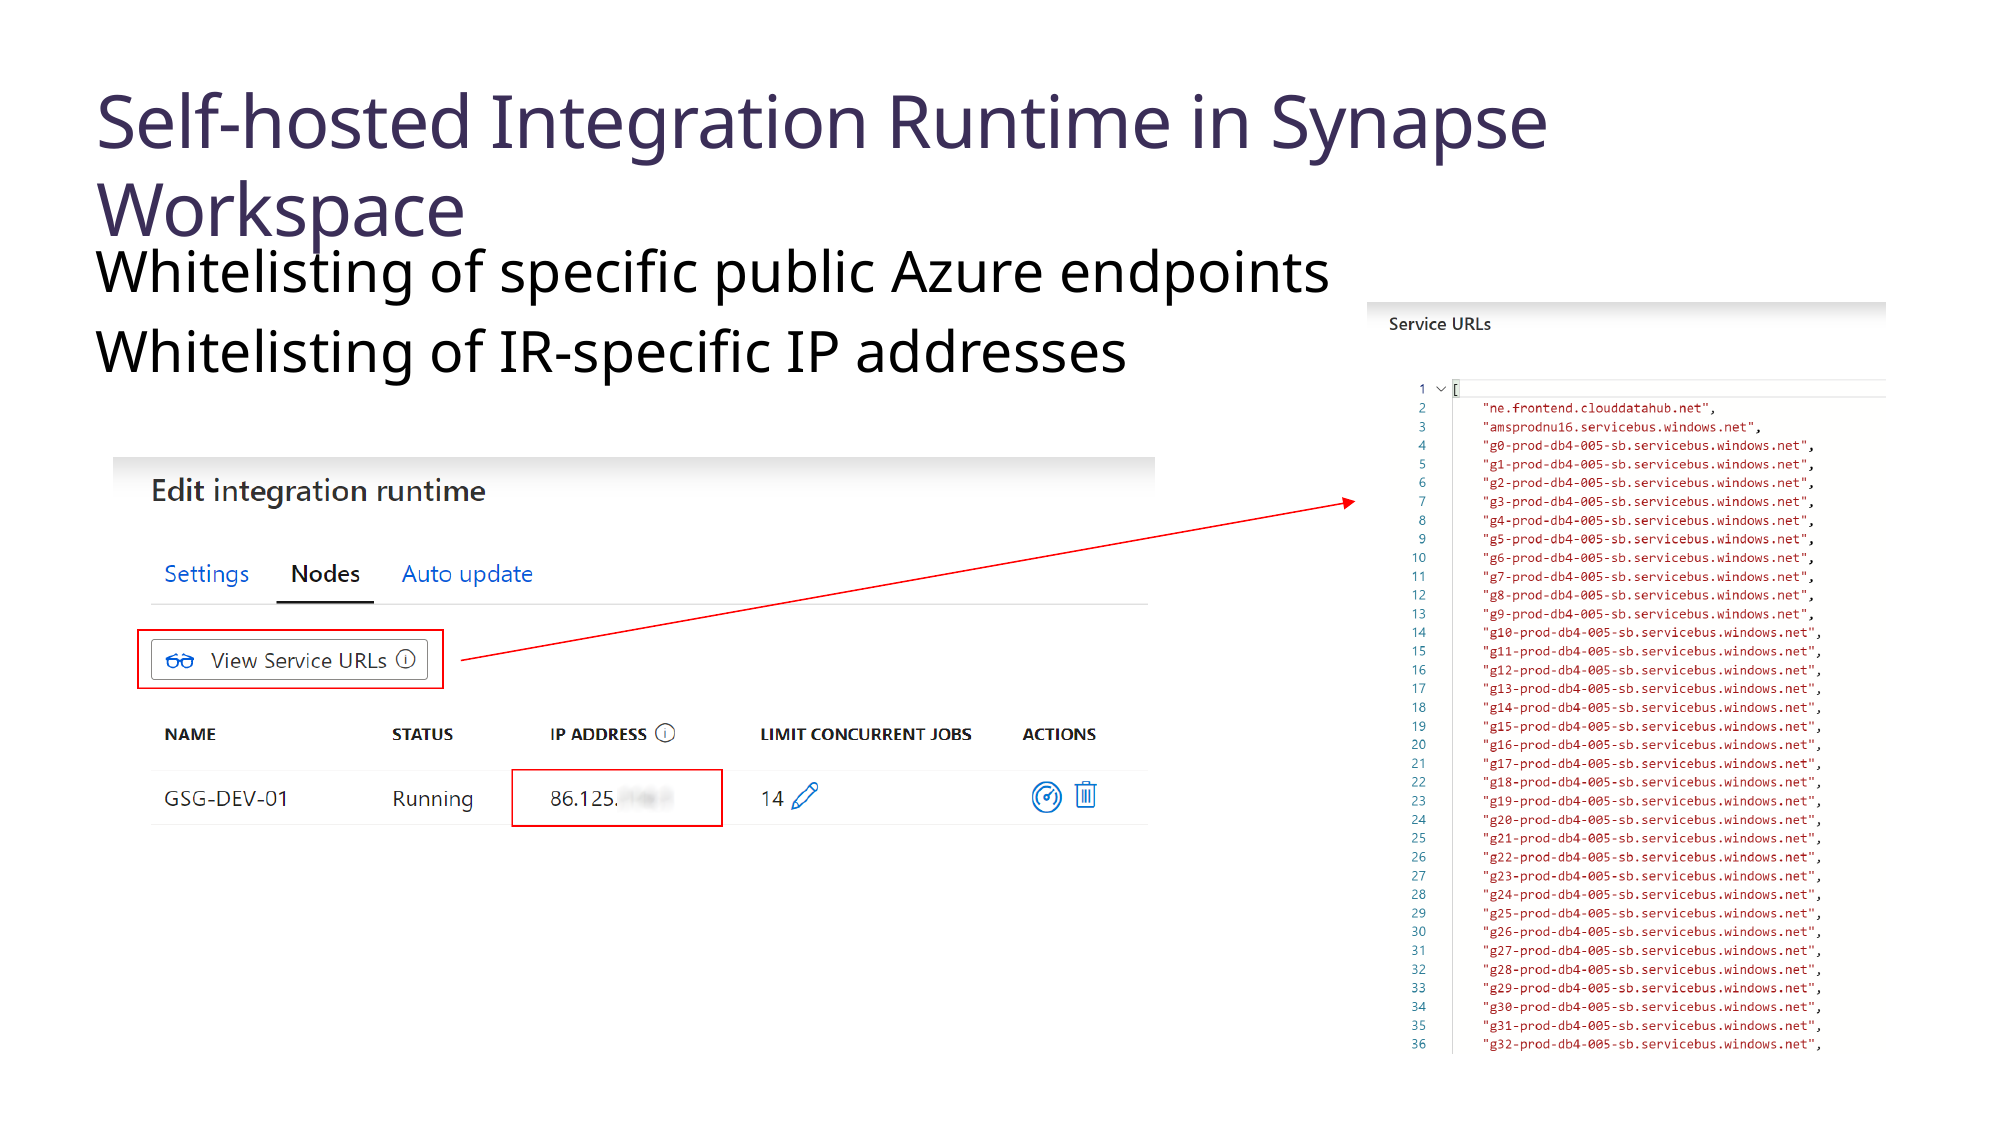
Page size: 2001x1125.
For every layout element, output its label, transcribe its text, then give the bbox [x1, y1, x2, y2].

list Whitelisting of specific public Azure endpoints Whitelisting of IR-specific IP addresses [95, 235, 1904, 388]
picture [113, 457, 1156, 844]
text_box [460, 500, 1356, 661]
title Self-hosted Integration Runtime in Synapse Workspace [96, 75, 1904, 166]
picture [1367, 302, 1887, 1054]
